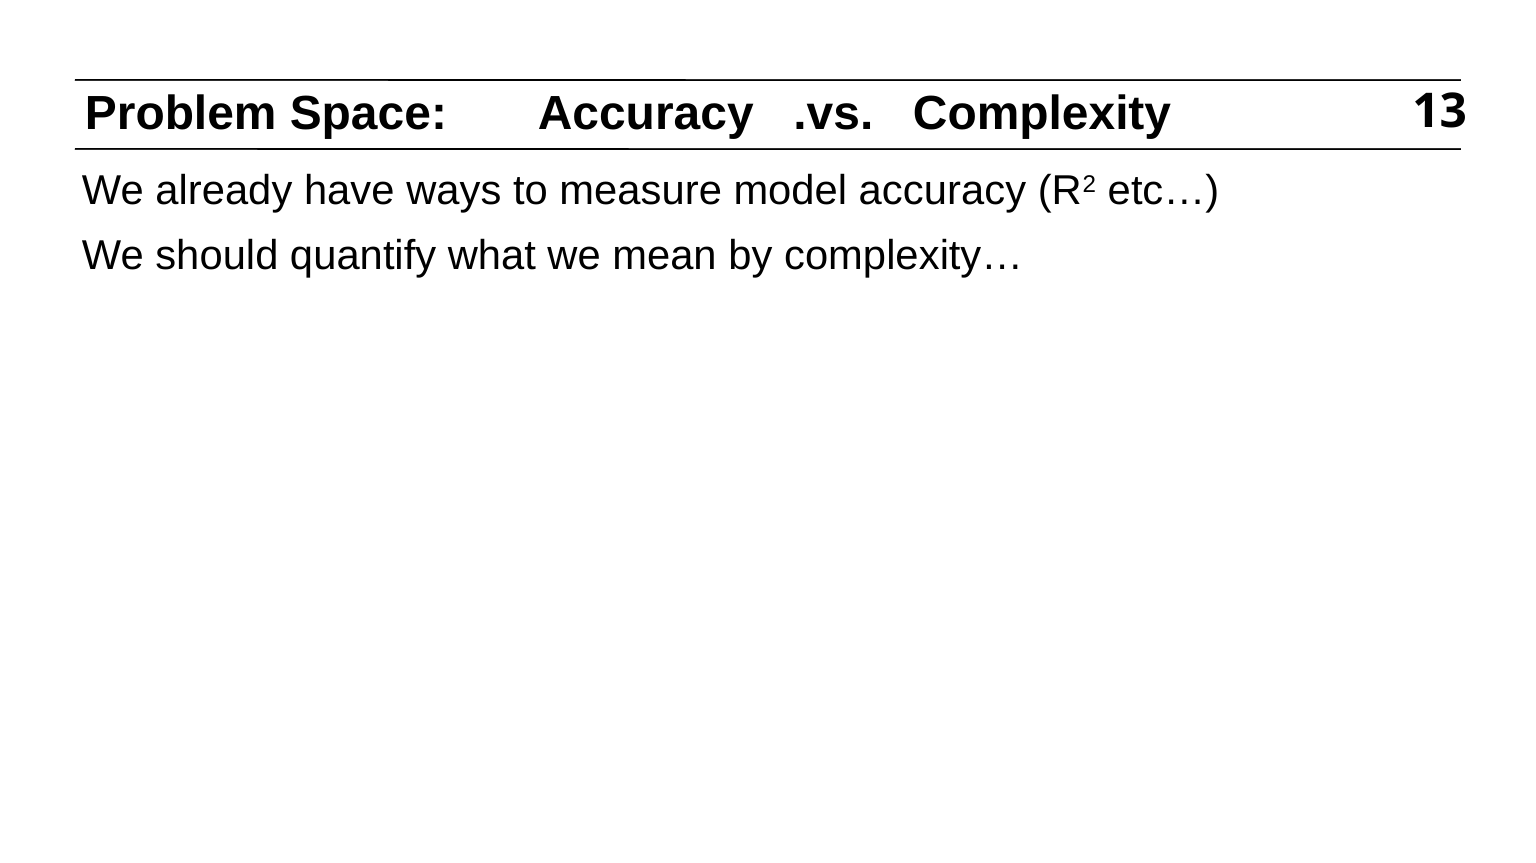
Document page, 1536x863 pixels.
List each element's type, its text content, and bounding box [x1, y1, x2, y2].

title Problem Space: Accuracy .vs. Complexity [76, 82, 1369, 164]
slide_number 13 [1410, 83, 1470, 142]
text_box We already have ways to measure model accuracy (R2 etc…) We should quantify what we mean by complexity… [81, 162, 1469, 278]
